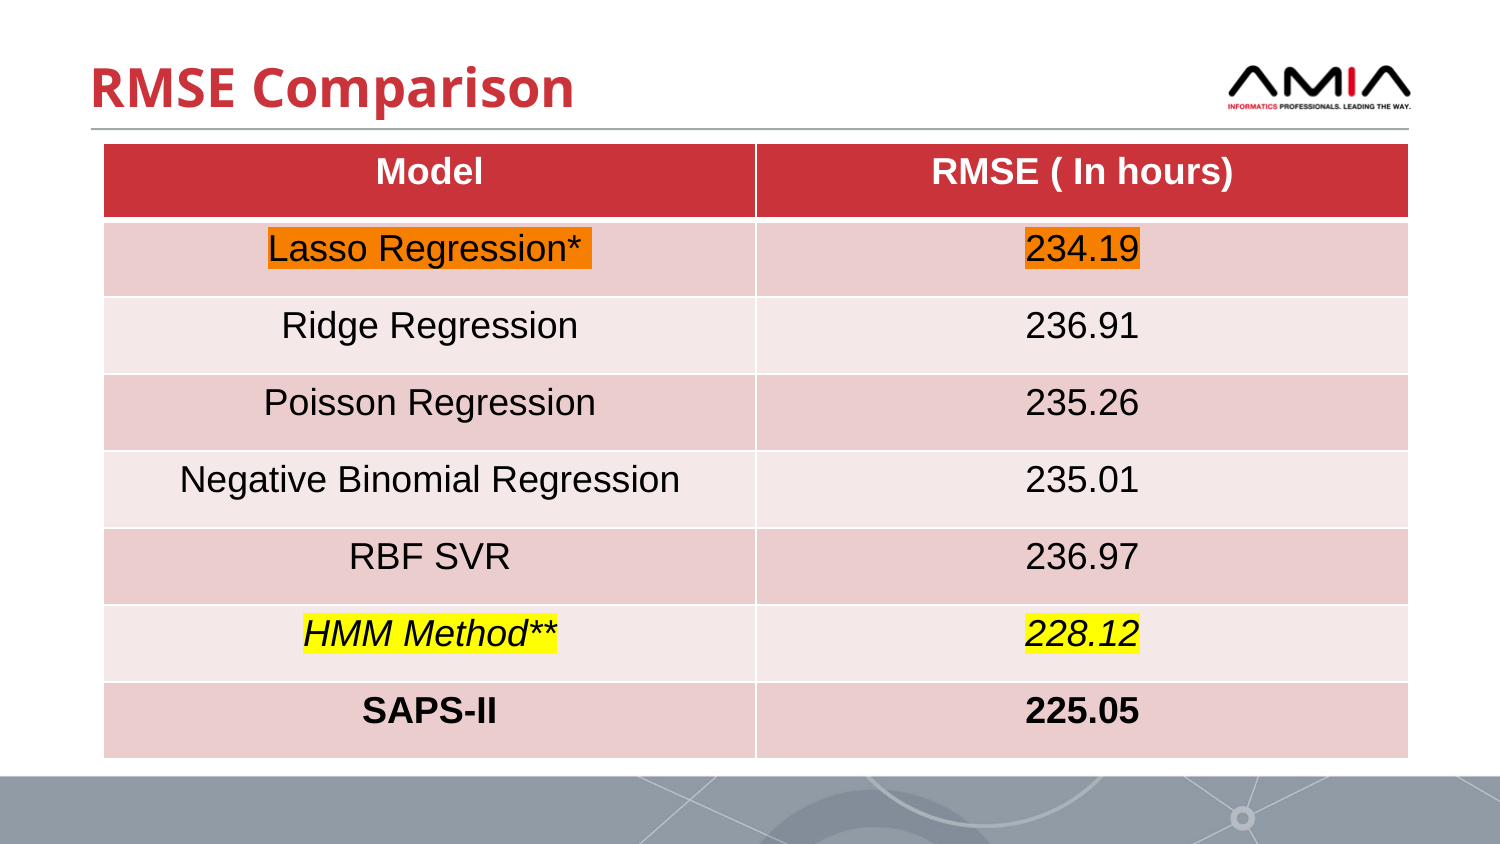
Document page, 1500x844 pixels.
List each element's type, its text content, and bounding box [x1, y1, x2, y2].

picture [0, 2, 1500, 844]
table_cell 228.12 [757, 606, 1408, 681]
table_cell 236.91 [757, 298, 1408, 373]
table_cell 235.01 [757, 452, 1408, 527]
table_cell Negative Binomial Regression [104, 452, 755, 527]
table_cell HMM Method** [104, 606, 755, 681]
table_cell Lasso Regression* [104, 223, 755, 296]
table_cell Ridge Regression [104, 298, 755, 373]
table_cell 235.26 [757, 375, 1408, 450]
table_header Model [104, 144, 755, 217]
table_cell 236.97 [757, 529, 1408, 604]
table_cell RBF SVR [104, 529, 755, 604]
title RMSE Comparison [89, 65, 1202, 118]
table_cell 234.19 [757, 223, 1408, 296]
table_cell SAPS-II [104, 683, 755, 758]
table_cell 225.05 [757, 683, 1408, 758]
table_header RMSE ( In hours) [757, 144, 1408, 217]
table_cell Poisson Regression [104, 375, 755, 450]
